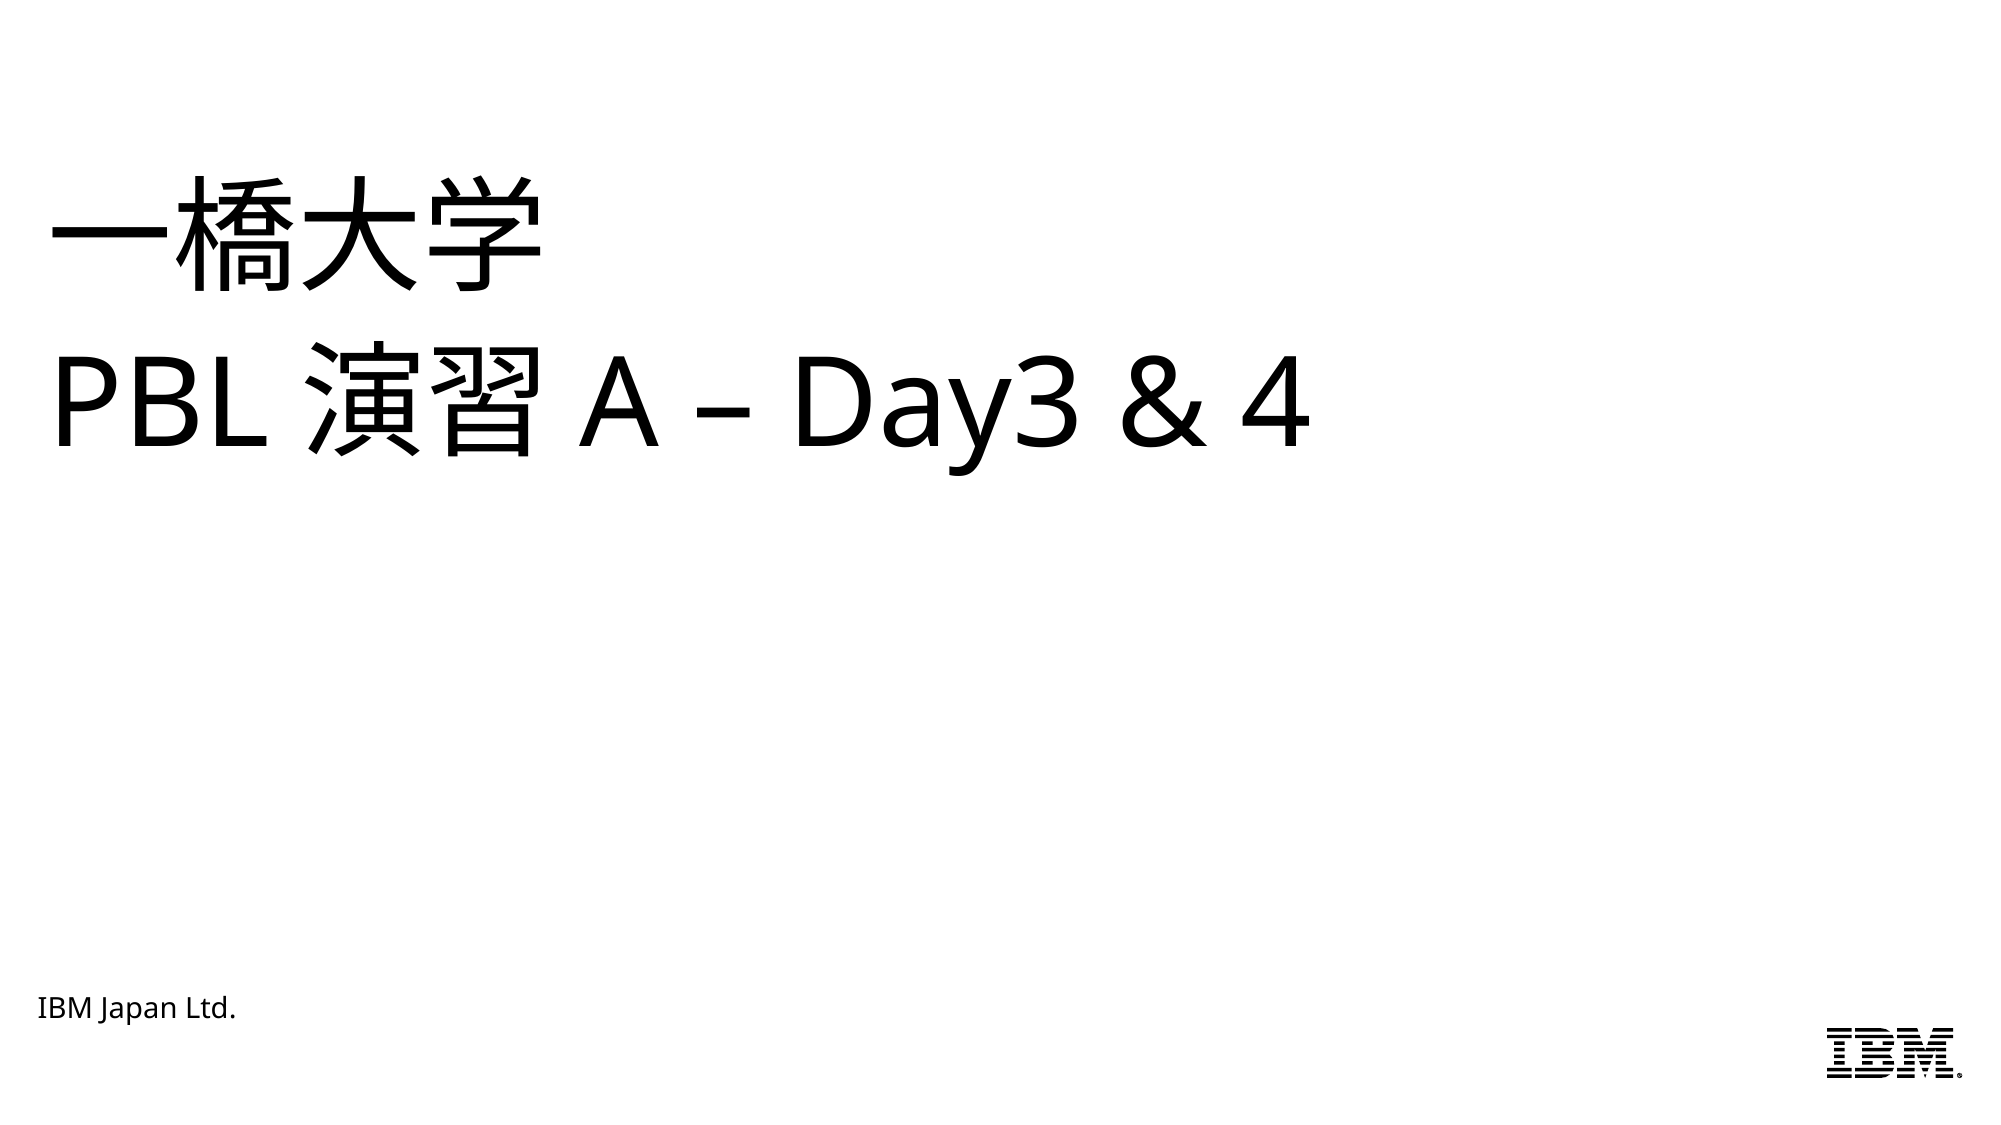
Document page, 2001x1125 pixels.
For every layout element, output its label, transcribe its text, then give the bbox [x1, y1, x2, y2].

title 一橋大学 PBL演習A – Day3 & 4 [47, 141, 1954, 422]
list IBM Japan Ltd. [37, 982, 945, 1074]
